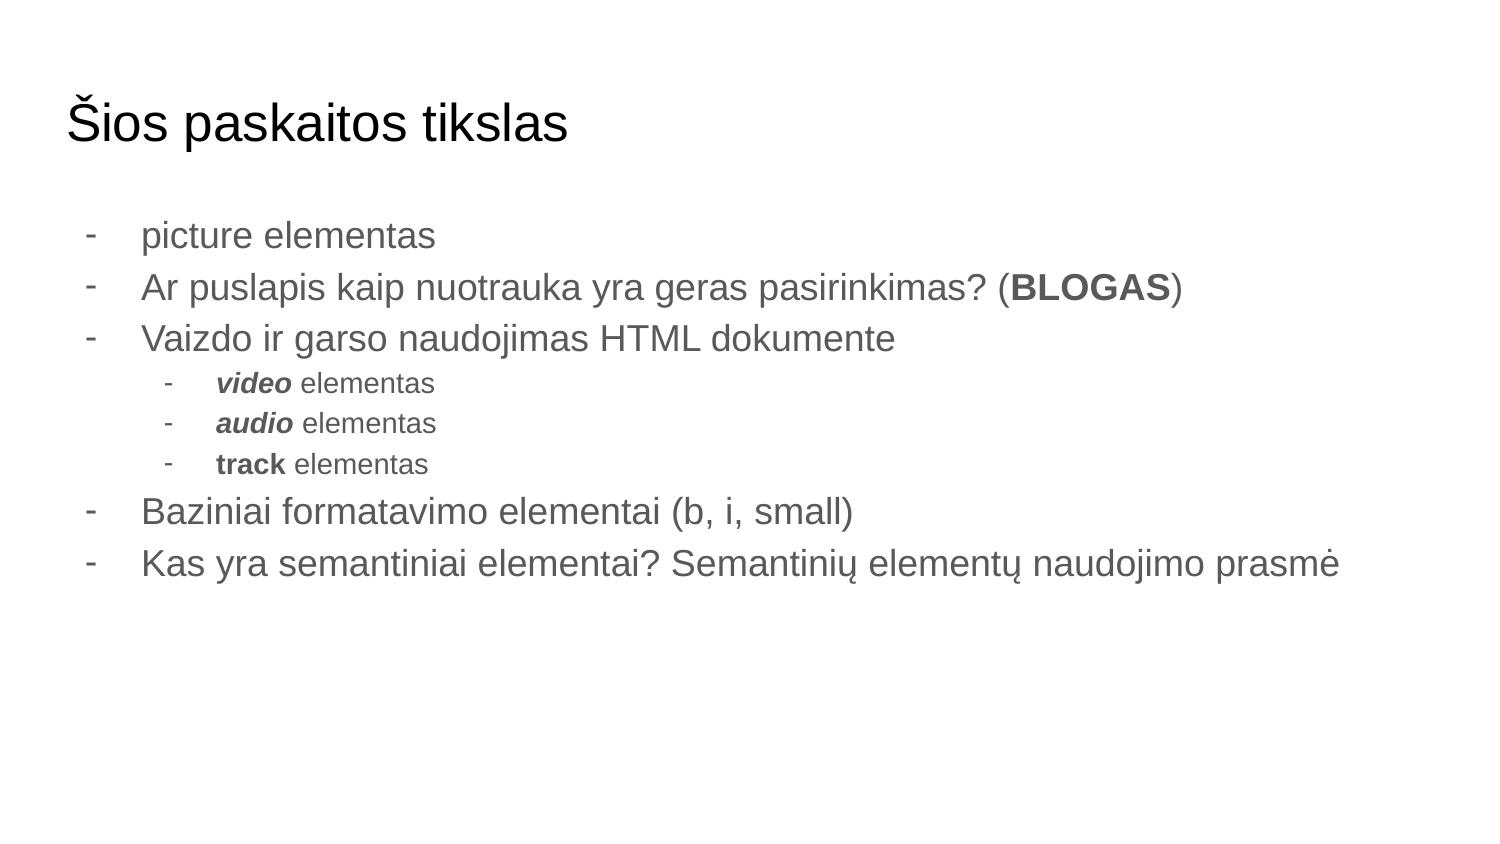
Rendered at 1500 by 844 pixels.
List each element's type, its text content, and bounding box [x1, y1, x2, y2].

list picture elementas Ar puslapis kaip nuotrauka yra geras pasirinkimas? (BLOGAS) Vaizdo ir garso naudojimas HTML dokumente video elementas audio elementas track elementas Baziniai formatavimo elementai (b, i, small) Kas yra semantiniai elementai? Semantinių elementų naudojimo prasmė [51, 189, 1449, 803]
title Šios paskaitos tikslas [51, 72, 1449, 167]
